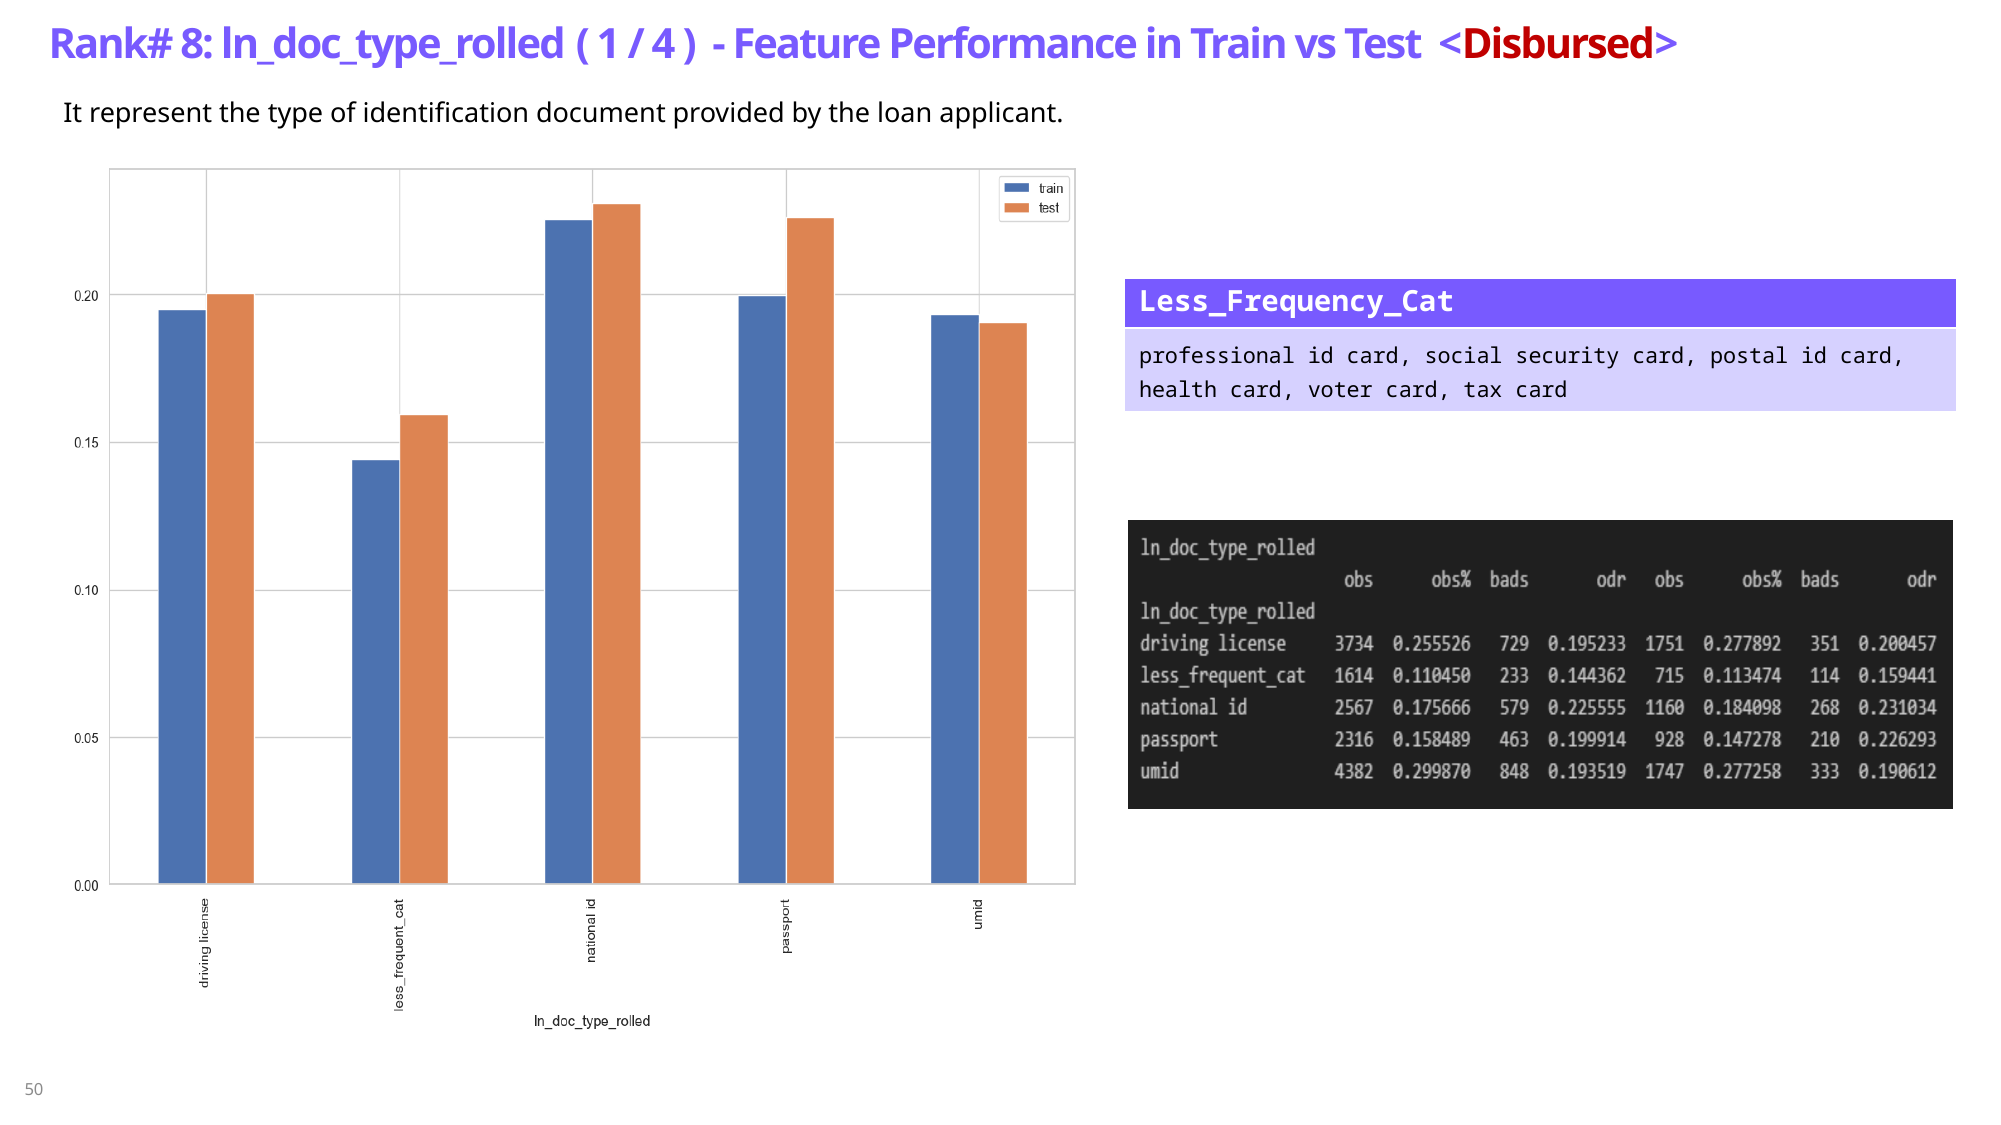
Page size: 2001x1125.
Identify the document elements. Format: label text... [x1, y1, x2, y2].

slide_number 50 [24, 1079, 463, 1118]
picture [1128, 520, 1953, 810]
text_box It represent the type of identification document provided by the loan applicant. [48, 87, 1431, 136]
table_header Less_Frequency_Cat [1125, 279, 1956, 327]
picture [65, 160, 1083, 1037]
text_box Rank# 8: ln_doc_type_rolled ( 1 / 4 ) - Feature Performance in Train vs Test <Disbursed> [48, 12, 2000, 101]
table_cell professional id card, social security card, postal id card, health card, voter card, tax card [1125, 329, 1956, 411]
